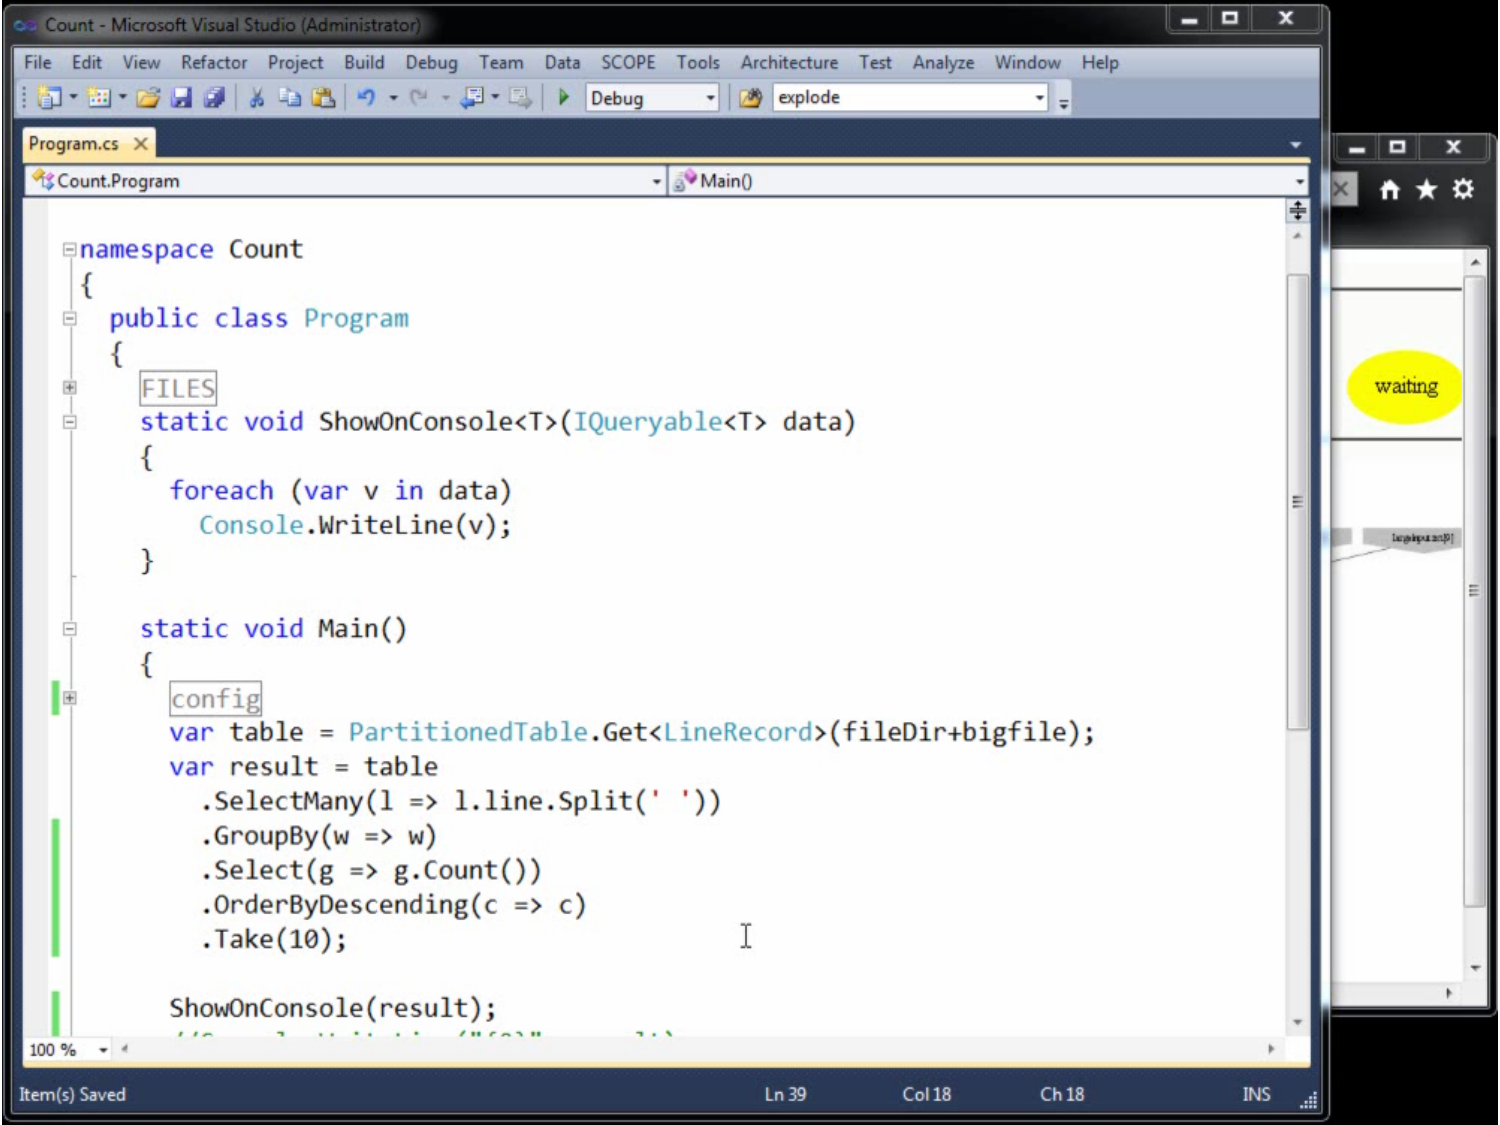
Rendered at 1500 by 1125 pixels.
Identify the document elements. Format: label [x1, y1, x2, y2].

text_box [1, 0, 1499, 1125]
